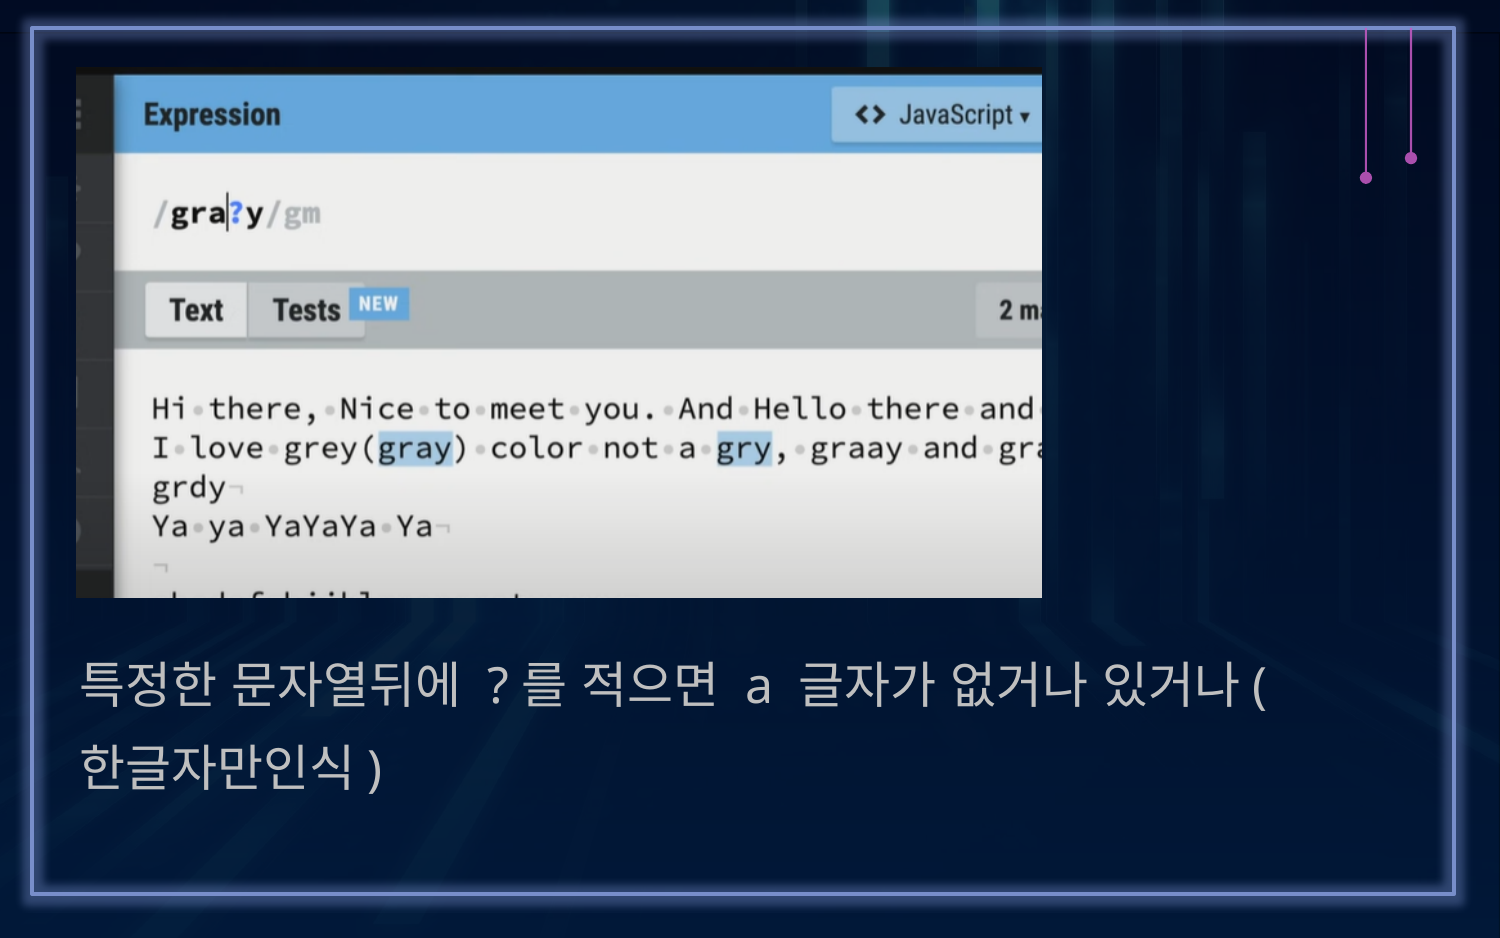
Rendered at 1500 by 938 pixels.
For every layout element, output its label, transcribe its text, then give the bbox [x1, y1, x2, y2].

picture [76, 66, 1042, 598]
text_box 특정한 문자열뒤에 ?를 적으면 a 글자가 없거나 있거나(한글자만인식) [64, 622, 1415, 863]
